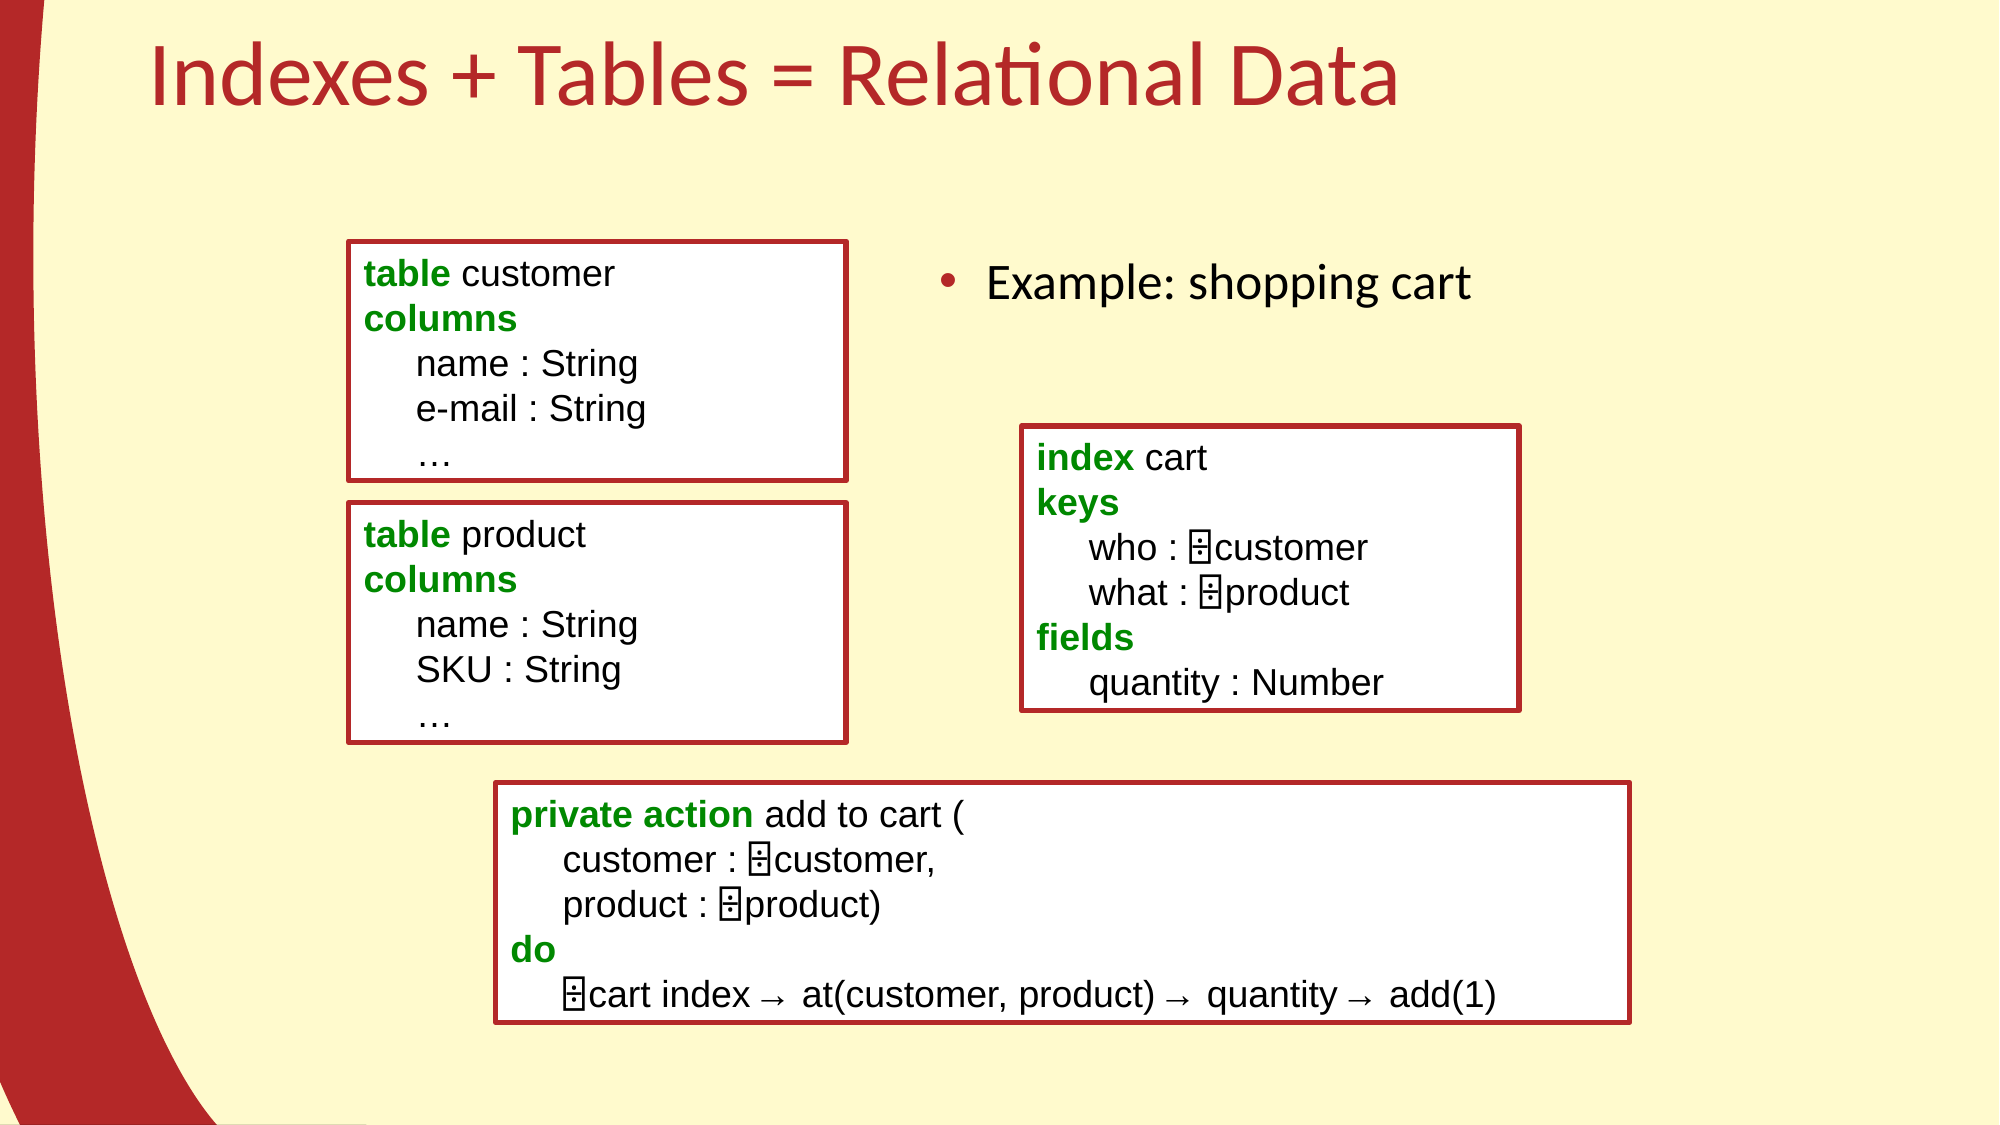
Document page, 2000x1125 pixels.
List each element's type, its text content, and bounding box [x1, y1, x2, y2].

list Example: shopping cart [924, 241, 1674, 380]
text_box table customer columns name : String e-mail : String … [348, 241, 847, 481]
text_box private action add to cart ( customer : ⌹ customer, product : ⌹ product) do ⌹ cart index → at(customer, product) → quantity → add(1) [495, 782, 1630, 1023]
title Indexes + Tables = Relational Data [133, 0, 1933, 163]
text_box table product columns name : String SKU : String … [348, 502, 847, 743]
text_box index cart keys who : ⌹ customer what : ⌹ product fields quantity : Number [1021, 425, 1520, 711]
